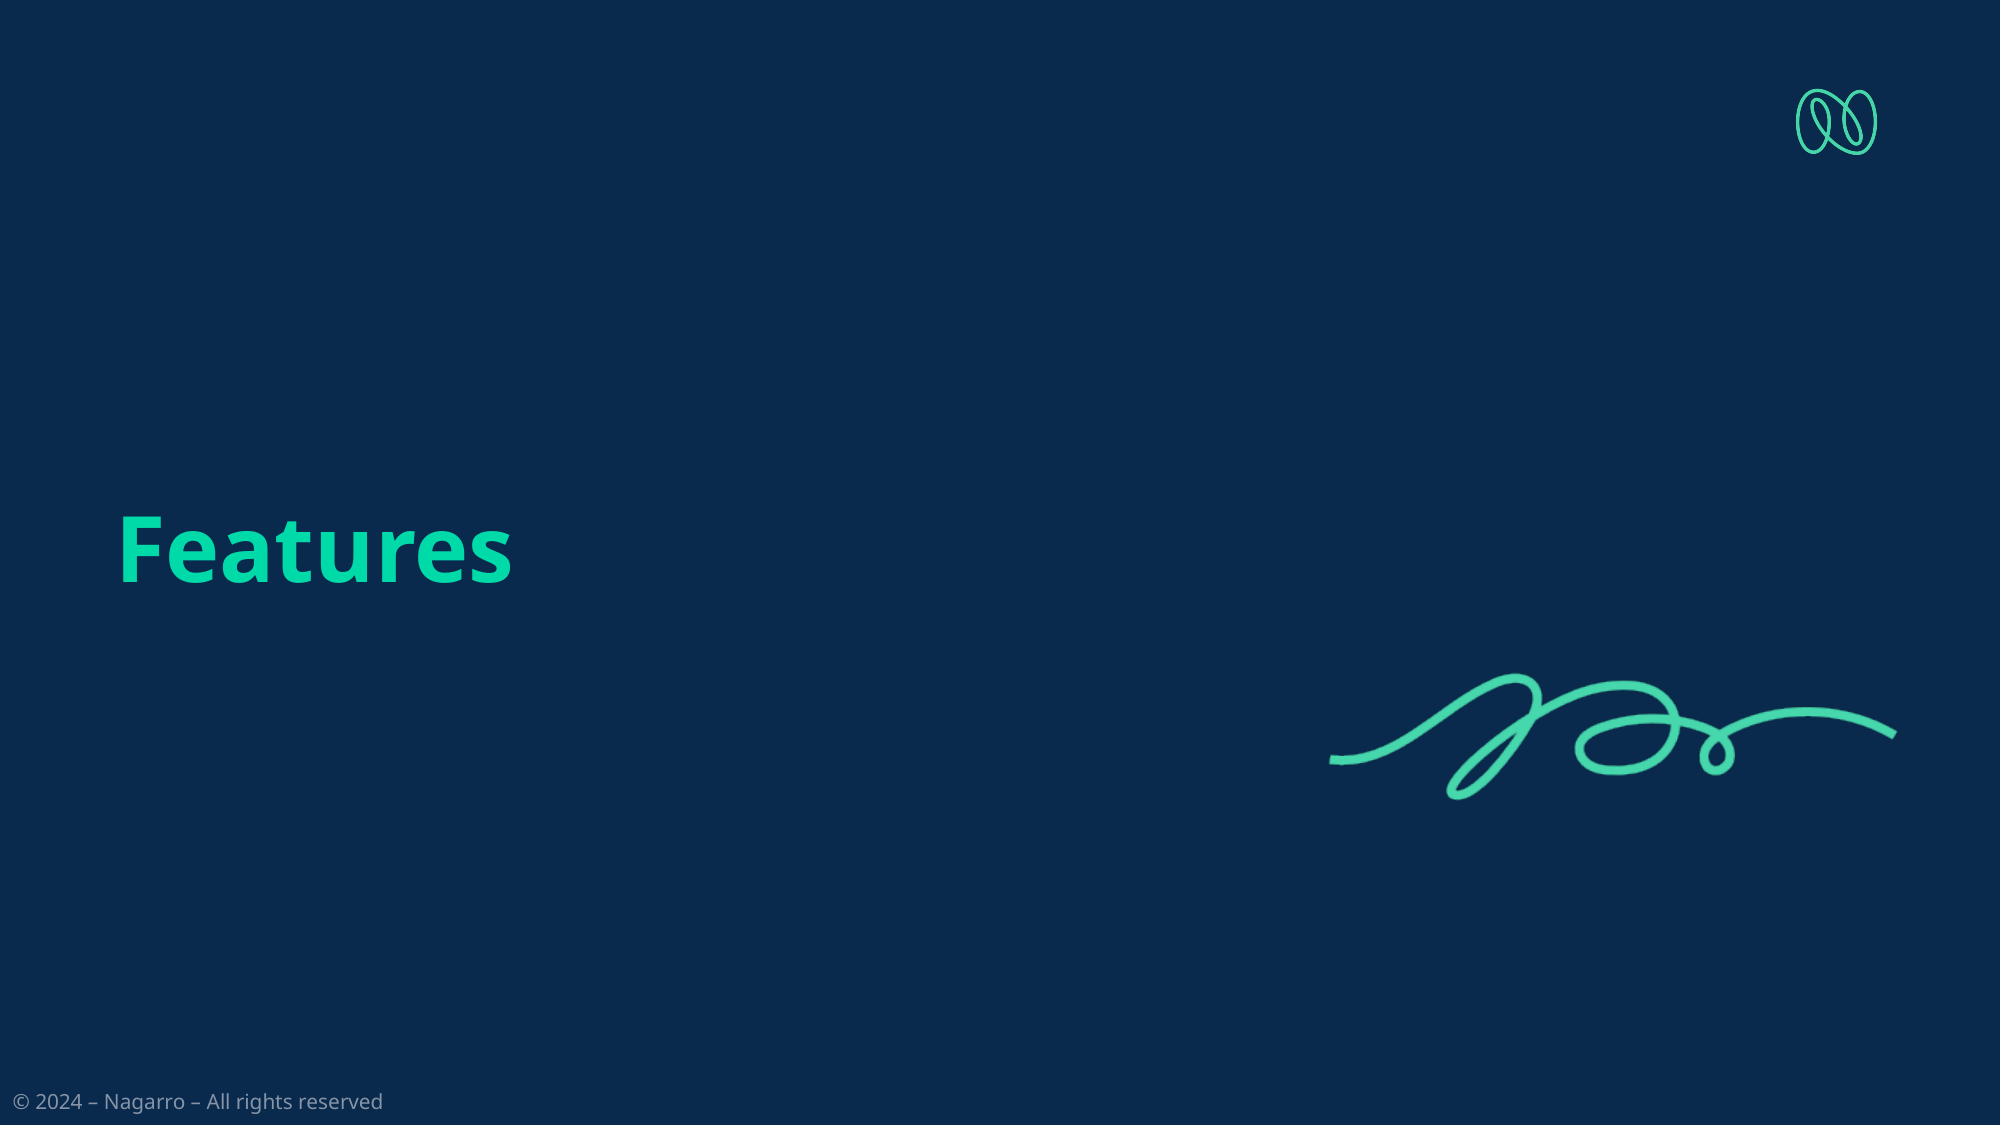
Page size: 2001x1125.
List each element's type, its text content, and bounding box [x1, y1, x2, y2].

picture [1772, 62, 1906, 180]
picture [1310, 566, 1917, 908]
title Features [100, 498, 1703, 608]
